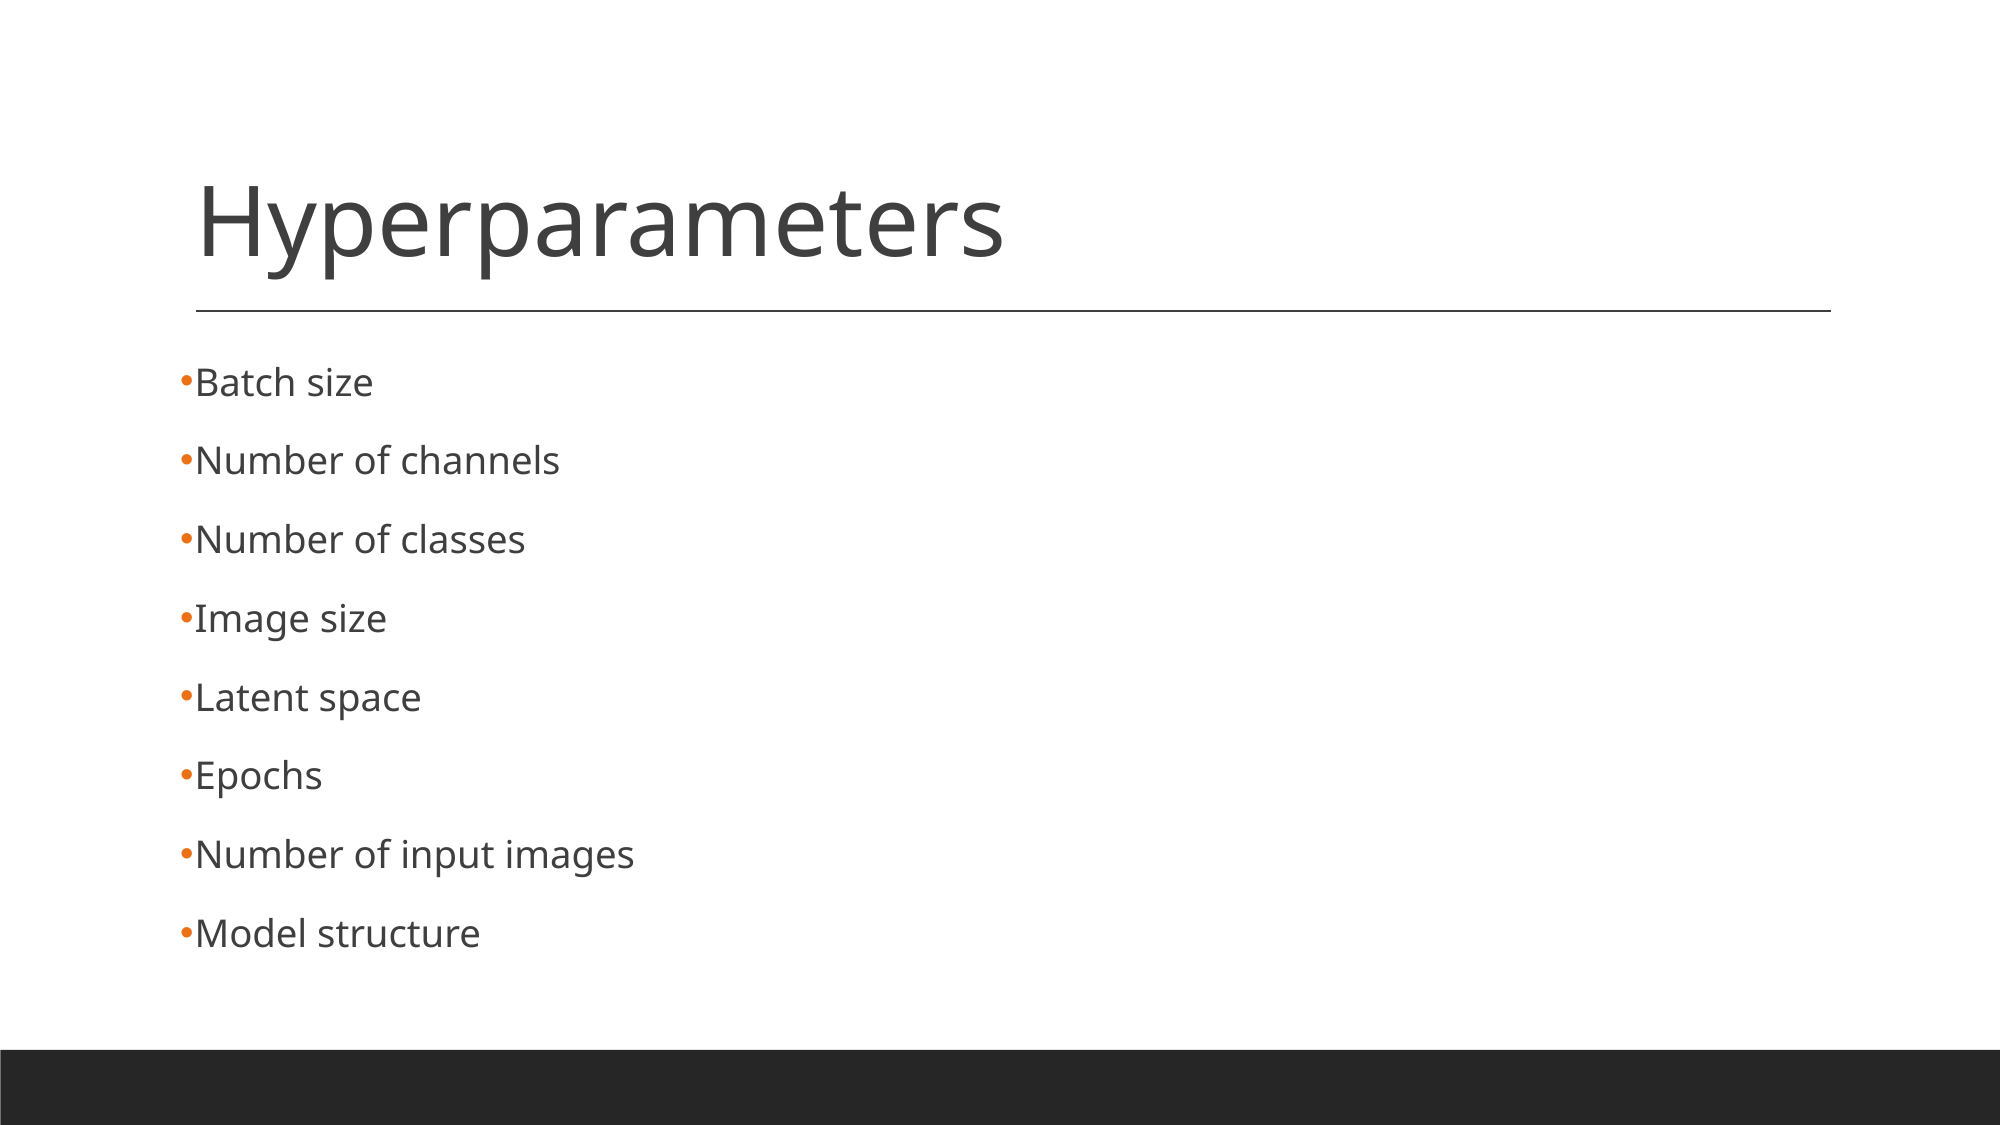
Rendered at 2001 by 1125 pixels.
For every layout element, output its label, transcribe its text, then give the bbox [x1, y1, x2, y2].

title Hyperparameters [180, 47, 1830, 285]
list Batch size Number of channels Number of classes Image size Latent space Epochs Number of input images Model structure [180, 345, 1830, 963]
